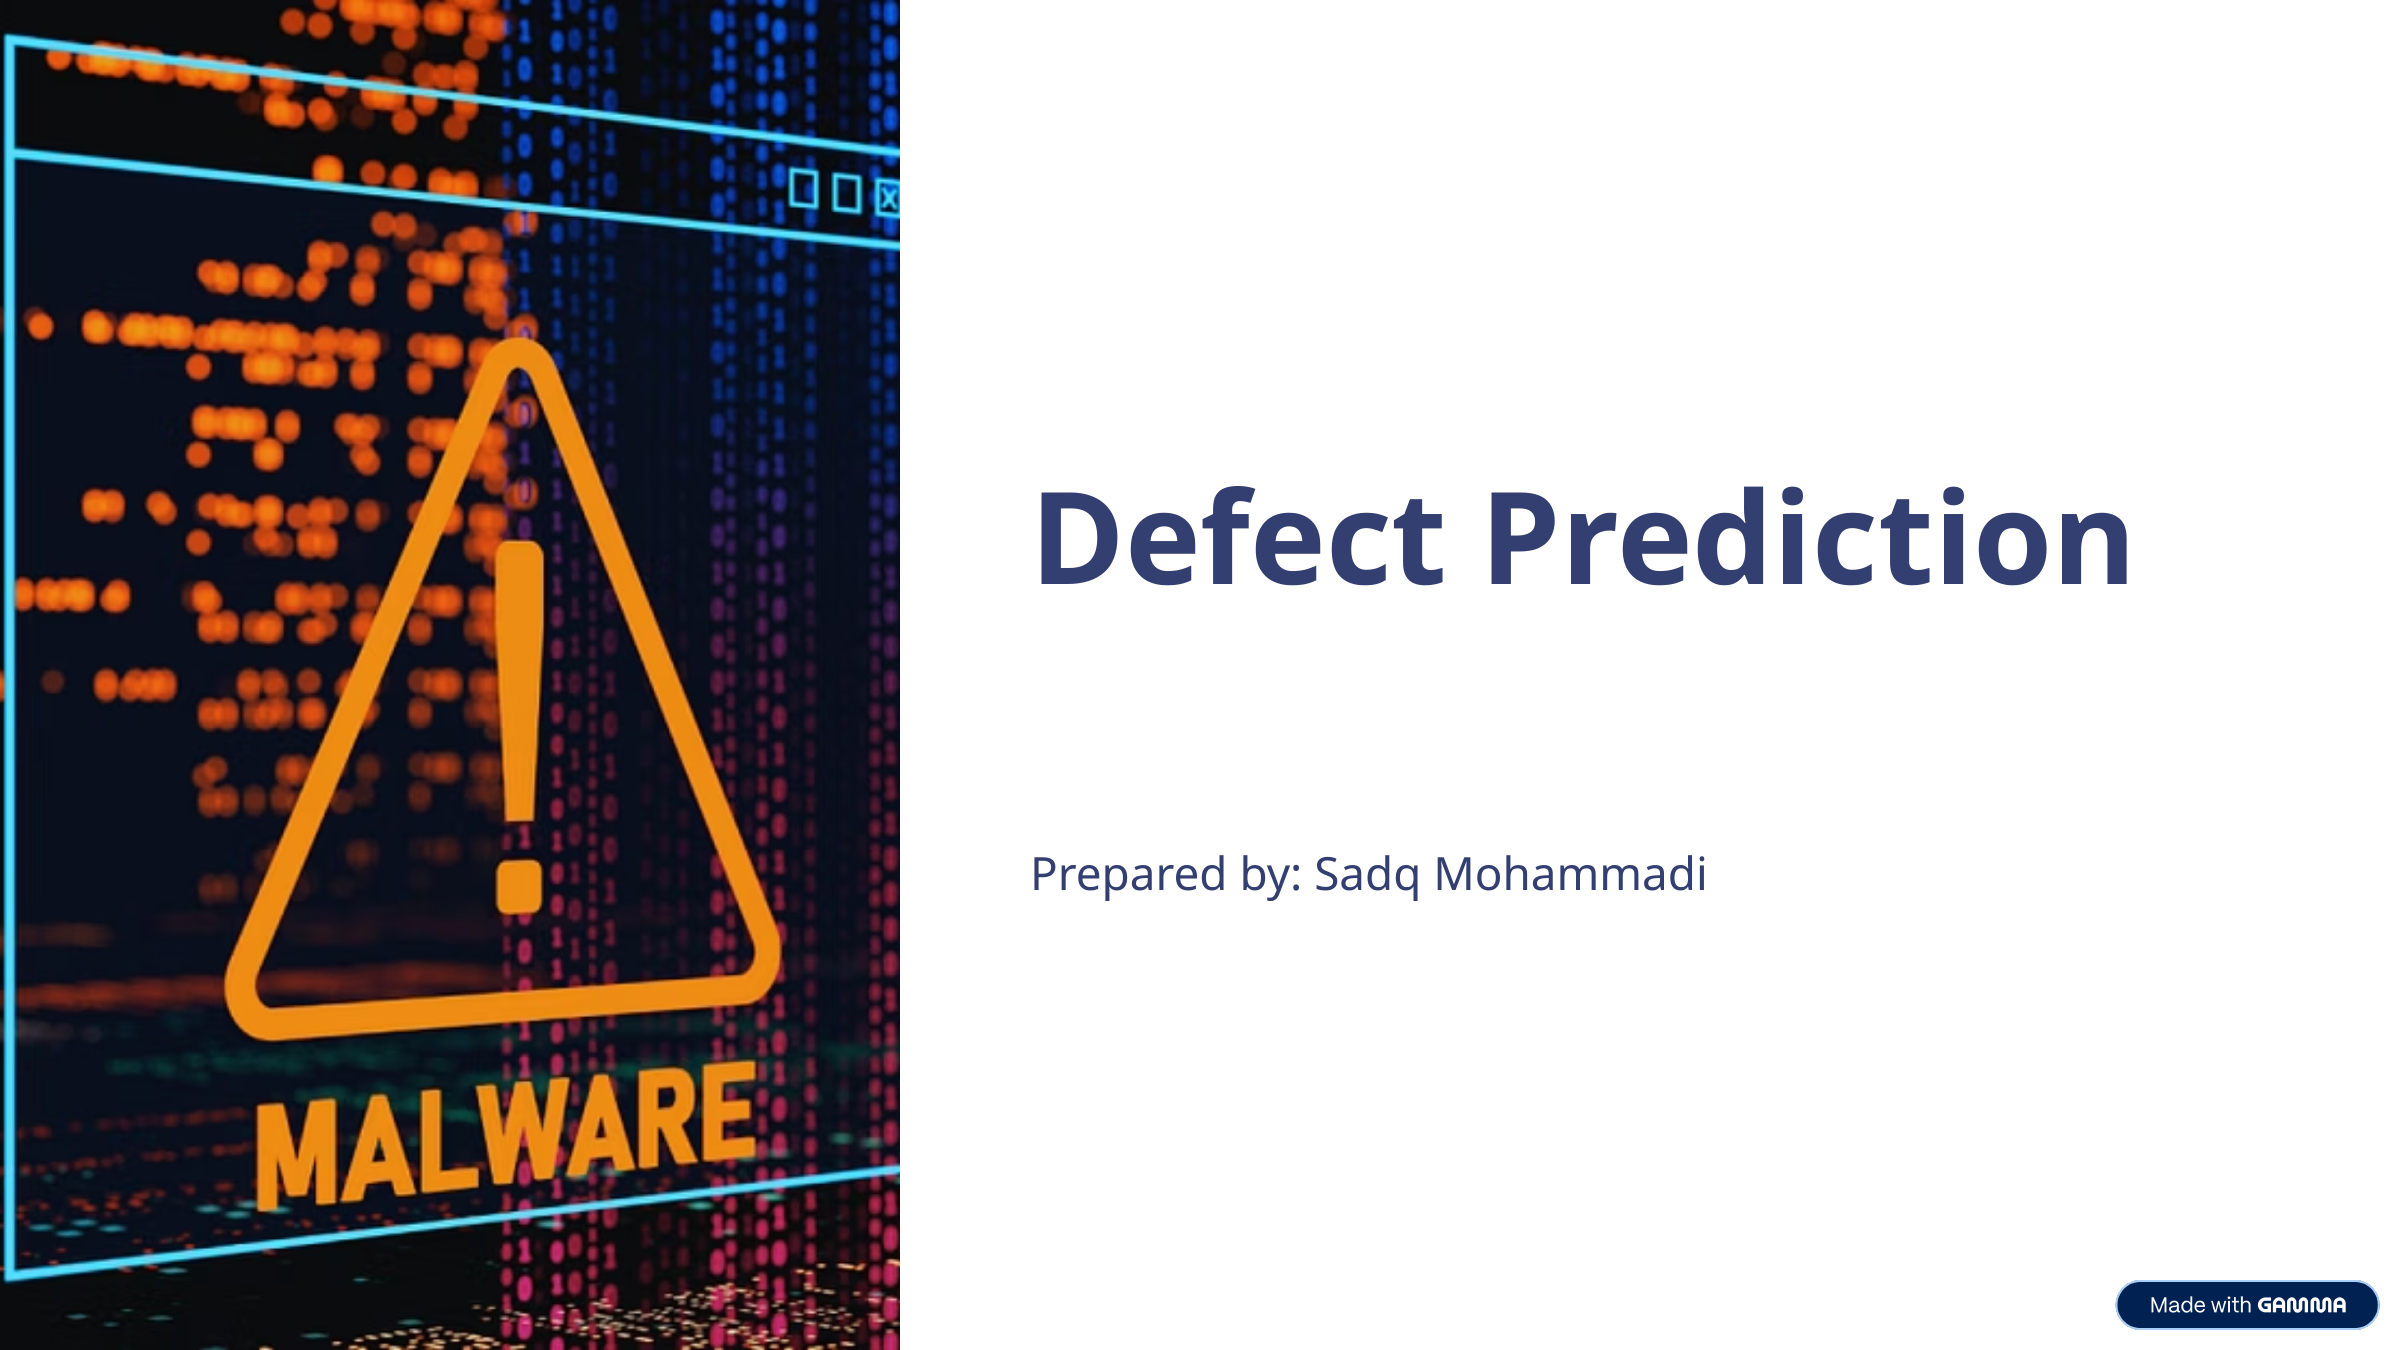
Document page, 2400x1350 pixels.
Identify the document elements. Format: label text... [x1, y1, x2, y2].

text_box Defect Prediction [1030, 449, 2270, 771]
text_box Prepared by: Sadq Mohammadi [1030, 826, 2270, 901]
picture [0, 0, 900, 1350]
picture [2106, 1271, 2389, 1339]
